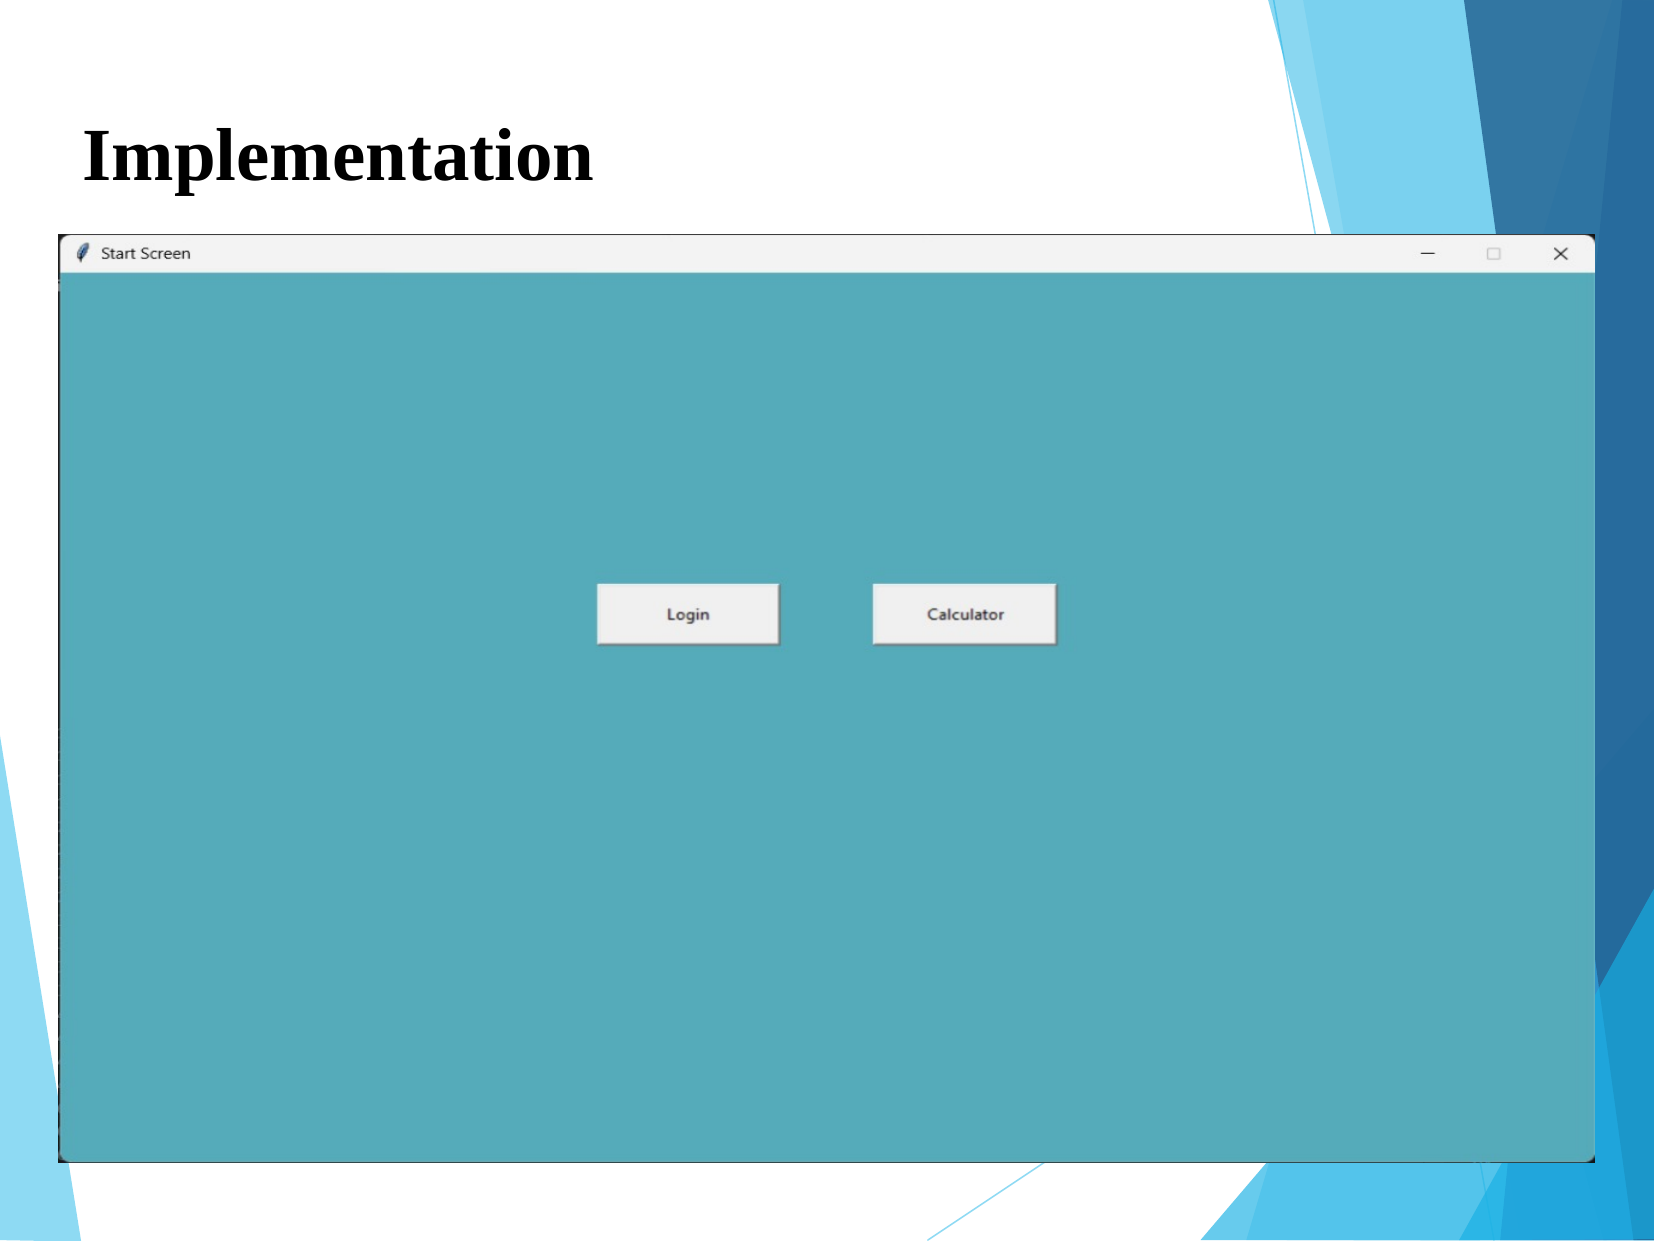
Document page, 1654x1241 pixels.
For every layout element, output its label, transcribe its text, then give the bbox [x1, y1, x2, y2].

picture [57, 234, 1596, 1164]
text_box Implementation [82, 49, 1571, 232]
